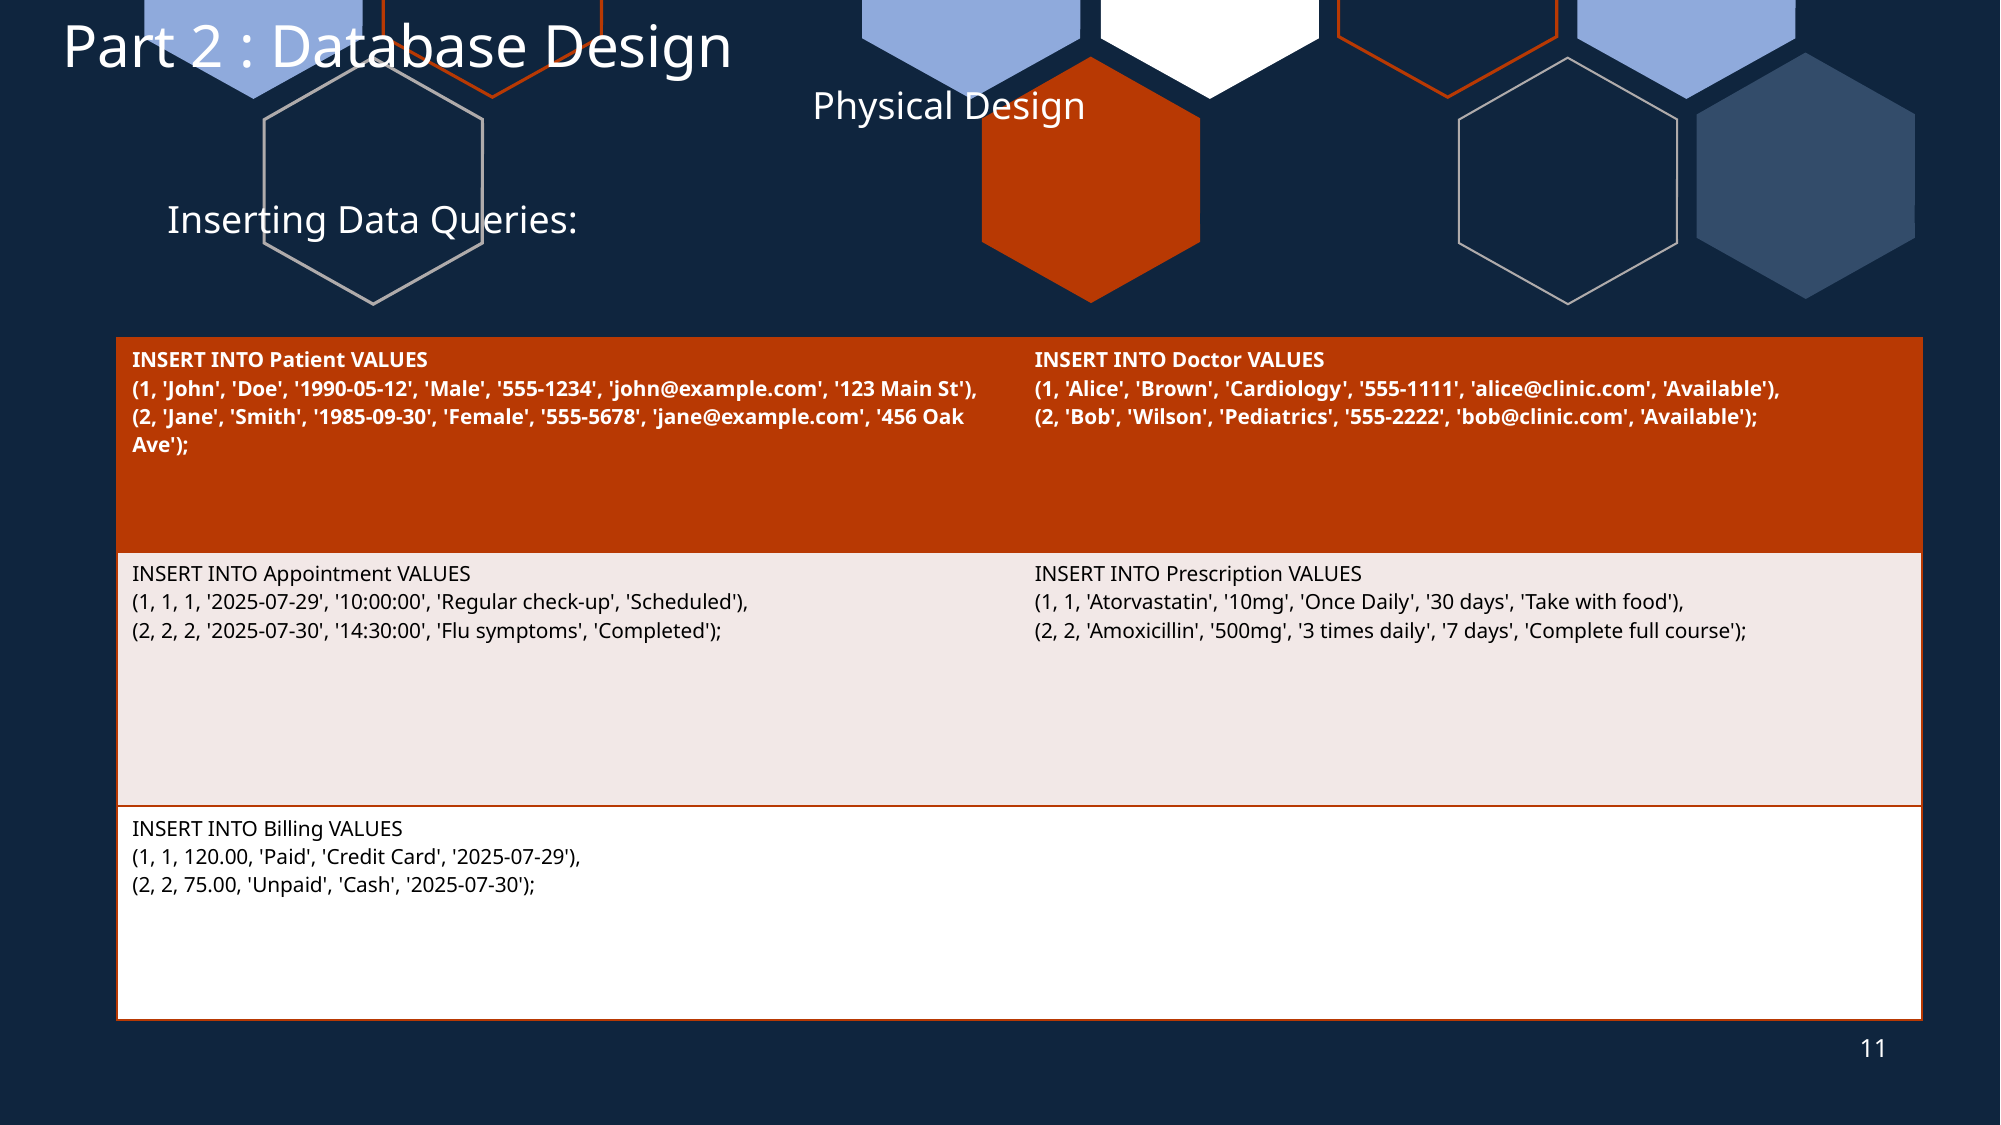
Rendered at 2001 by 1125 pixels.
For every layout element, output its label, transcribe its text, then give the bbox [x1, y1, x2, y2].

table_cell INSERT INTO Prescription VALUES (1, 1, 'Atorvastatin', '10mg', 'Once Daily', '30 days', 'Take with food'), (2, 2, 'Amoxicillin', '500mg', '3 times daily', '7 days', 'Complete full course'); [1020, 553, 1921, 805]
text_box Part 2 : Database Design [0, 2, 797, 87]
text_box Inserting Data Queries: [77, 188, 669, 248]
table_cell INSERT INTO Appointment VALUES (1, 1, 1, '2025-07-29', '10:00:00', 'Regular check-up', 'Scheduled'), (2, 2, 2, '2025-07-30', '14:30:00', 'Flu symptoms', 'Completed'); [118, 553, 1020, 805]
text_box Physical Design [373, 74, 1526, 135]
table_cell [1020, 807, 1921, 1019]
slide_number 11 [1836, 1021, 1912, 1080]
table_cell INSERT INTO Billing VALUES (1, 1, 120.00, 'Paid', 'Credit Card', '2025-07-29'), (2, 2, 75.00, 'Unpaid', 'Cash', '2025-07-30'); [118, 807, 1020, 1019]
table_header INSERT INTO Patient VALUES (1, 'John', 'Doe', '1990-05-12', 'Male', '555-1234', 'john@example.com', '123 Main St'), (2, 'Jane', 'Smith', '1985-09-30', 'Female', '555-5678', 'jane@example.com', '456 Oak Ave'); [118, 339, 1020, 551]
table_header INSERT INTO Doctor VALUES (1, 'Alice', 'Brown', 'Cardiology', '555-1111', 'alice@clinic.com', 'Available'), (2, 'Bob', 'Wilson', 'Pediatrics', '555-2222', 'bob@clinic.com', 'Available'); [1020, 339, 1921, 551]
